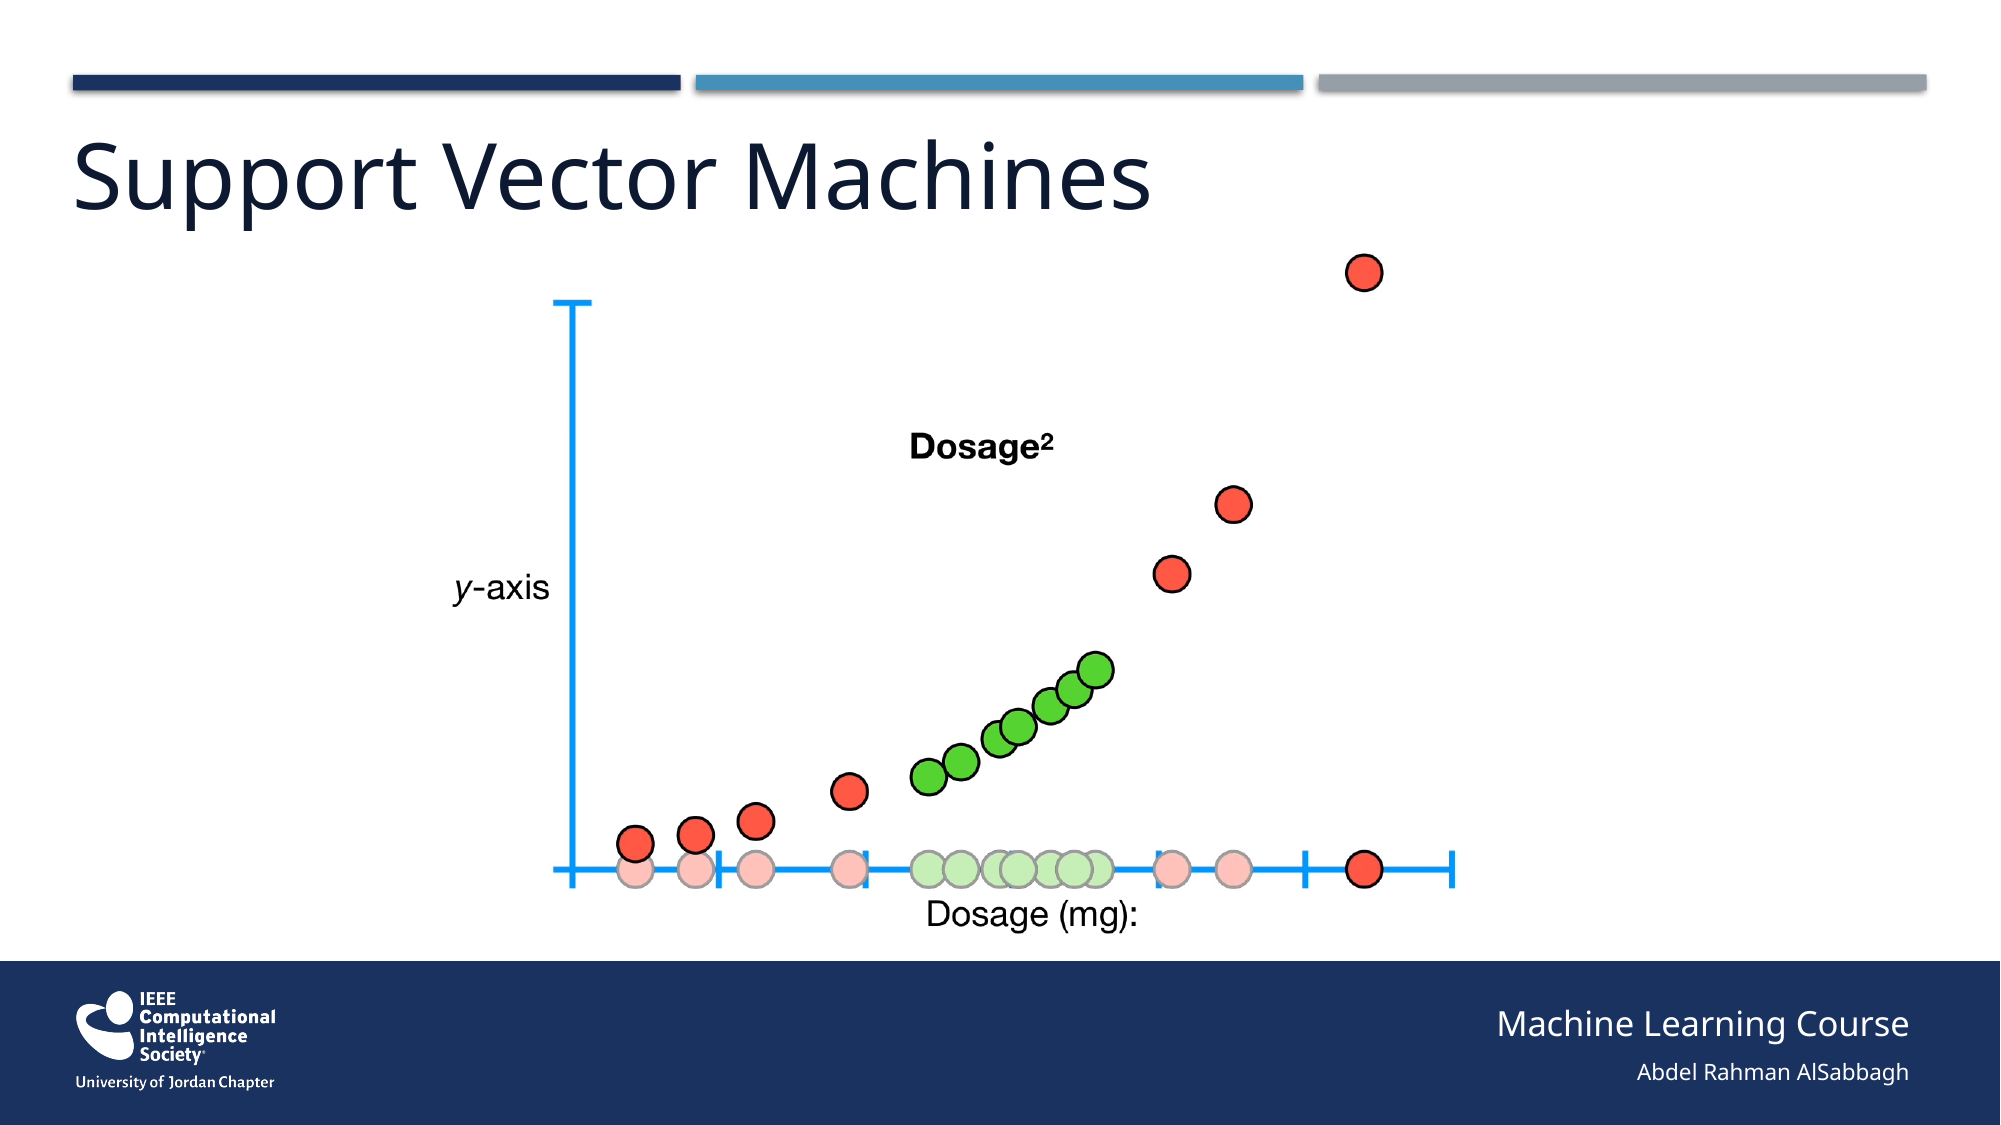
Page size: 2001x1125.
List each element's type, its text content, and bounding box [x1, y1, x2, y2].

text_box [0, 961, 2000, 1125]
picture [74, 991, 276, 1092]
list Machine Learning Course Abdel Rahman AlSabbagh [278, 993, 1925, 1093]
text_box Support Vector Machines [57, 110, 1862, 225]
picture [417, 209, 1502, 960]
